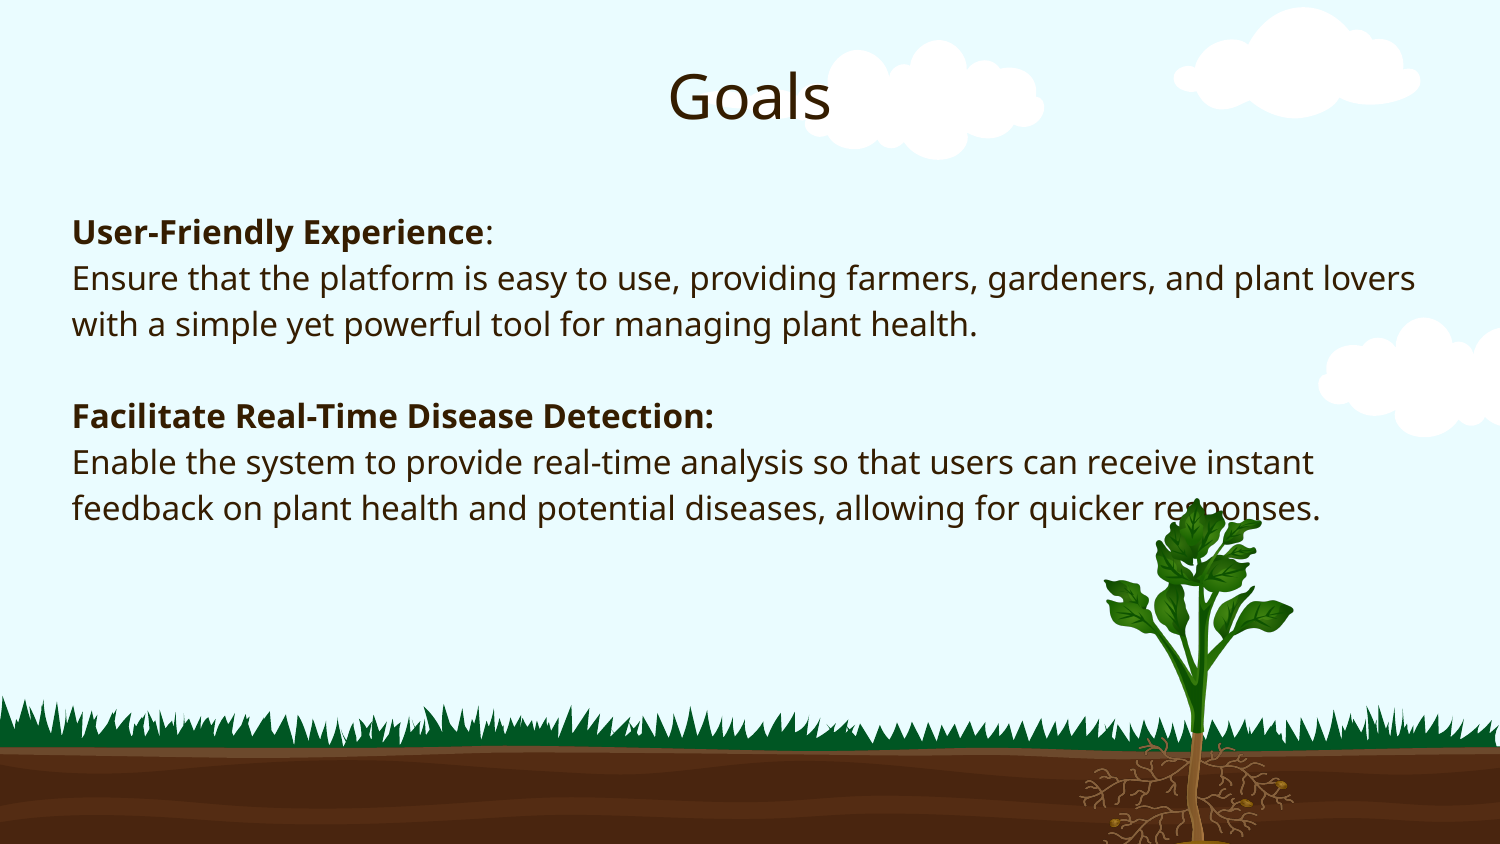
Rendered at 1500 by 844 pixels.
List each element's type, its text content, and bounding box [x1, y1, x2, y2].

subtitle User-Friendly Experience: Ensure that the platform is easy to use, providing farmers, gardeners, and plant lovers with a simple yet powerful tool for managing plant health. Facilitate Real-Time Disease Detection: Enable the system to provide real-time analysis so that users can receive instant feedback on plant health and potential diseases, allowing for quicker responses. [56, 190, 1448, 568]
text_box Goals [118, 42, 1382, 137]
picture [1078, 497, 1294, 844]
